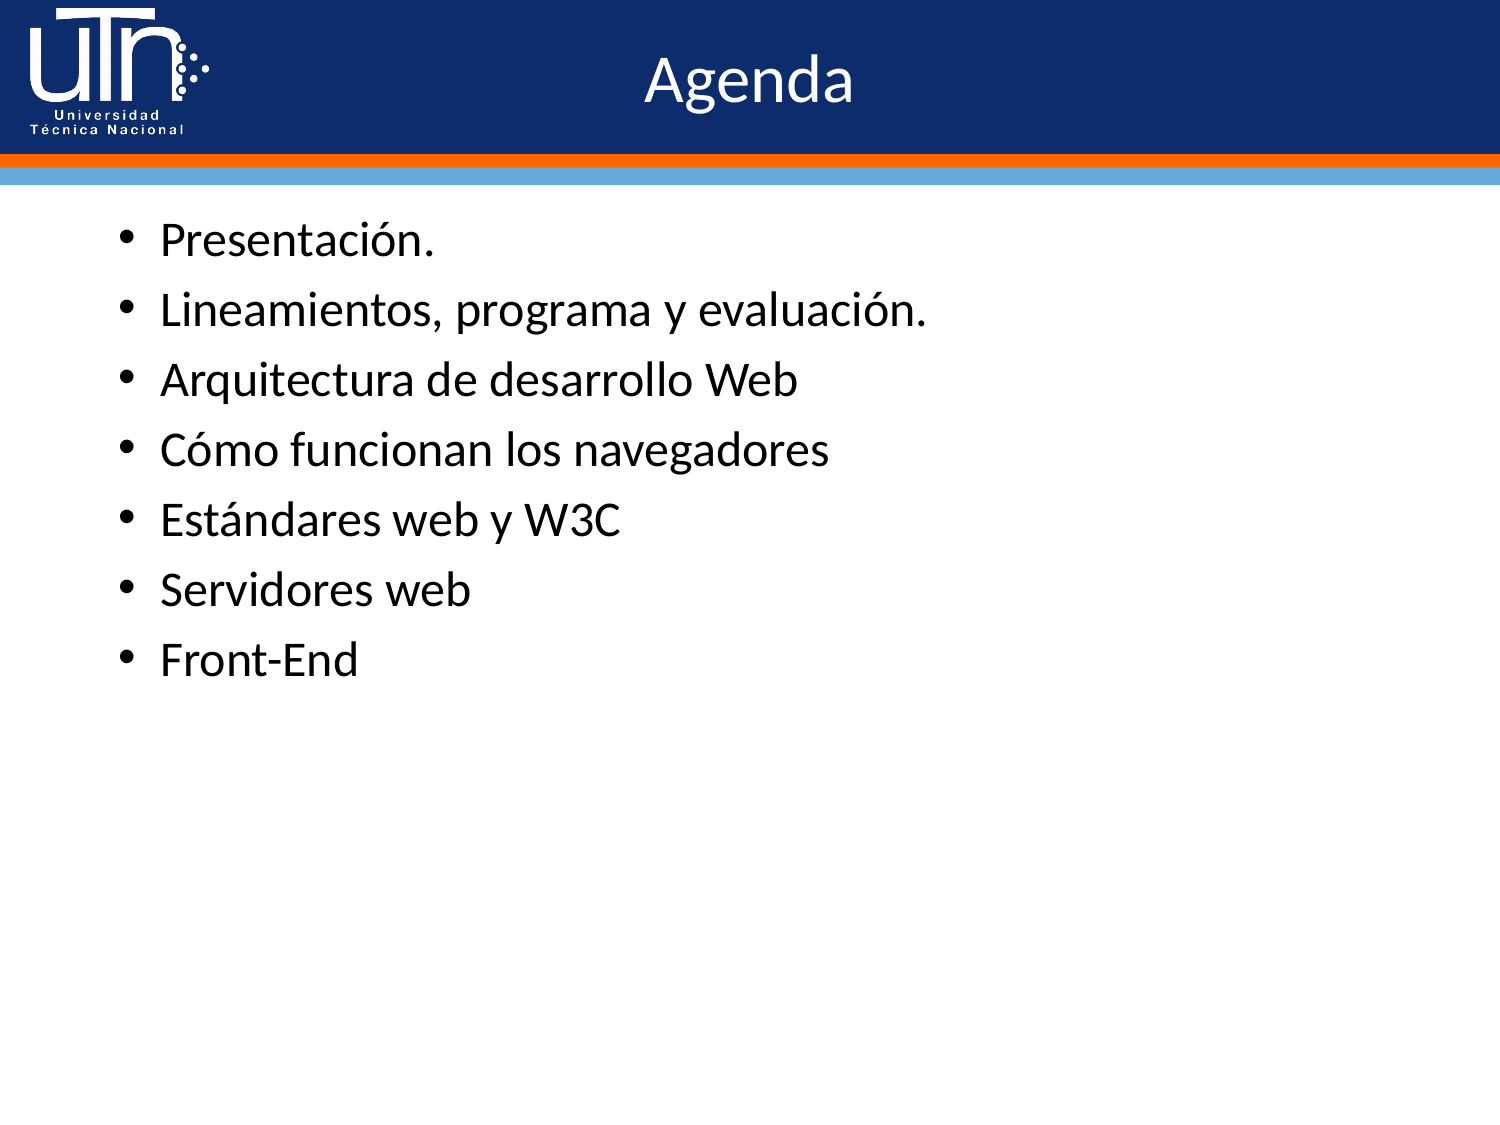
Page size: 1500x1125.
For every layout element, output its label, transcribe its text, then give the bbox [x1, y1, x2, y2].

list Presentación. Lineamientos, programa y evaluación. Arquitectura de desarrollo Web Cómo funcionan los navegadores Estándares web y W3C Servidores web Front-End [103, 198, 1397, 1012]
title Agenda [0, 0, 1500, 154]
